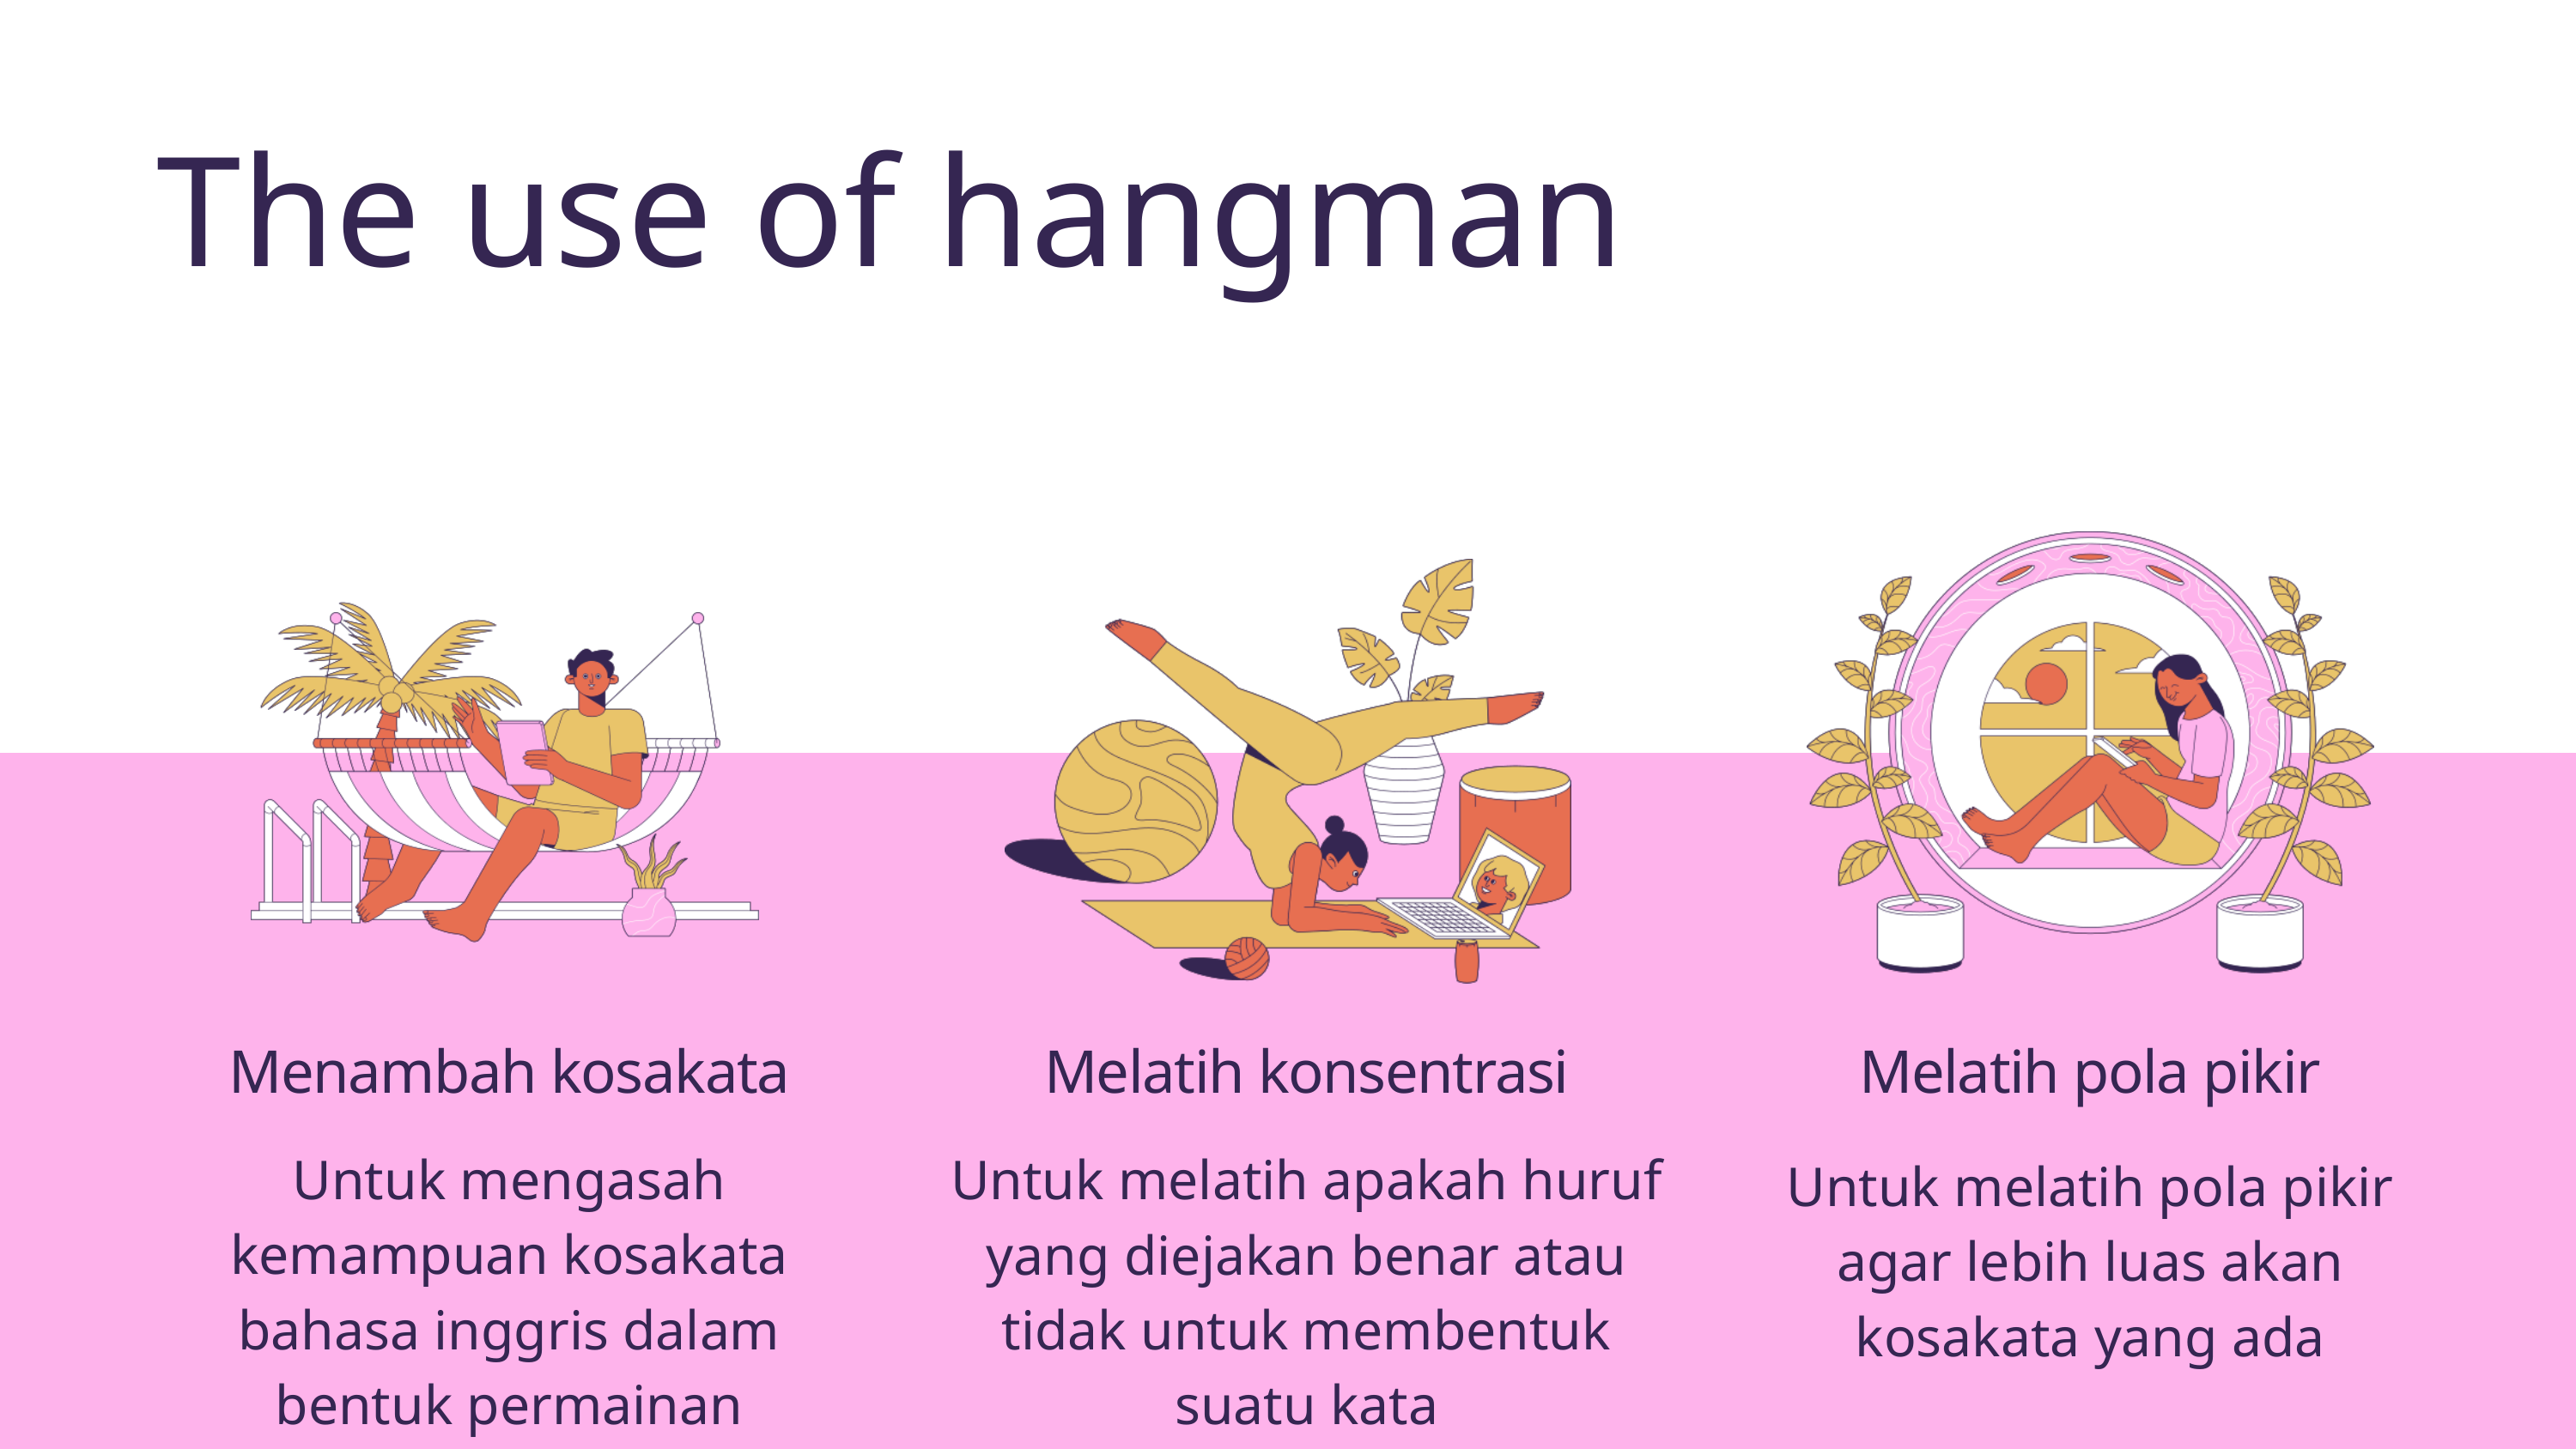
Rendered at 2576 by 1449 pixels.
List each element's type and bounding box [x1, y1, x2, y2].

text_box [144, 1034, 875, 1357]
text_box [0, 0, 2576, 753]
text_box [1725, 1034, 2456, 1364]
picture [1807, 530, 2374, 974]
picture [1004, 559, 1572, 984]
picture [251, 600, 759, 943]
text_box [942, 1034, 1672, 1358]
